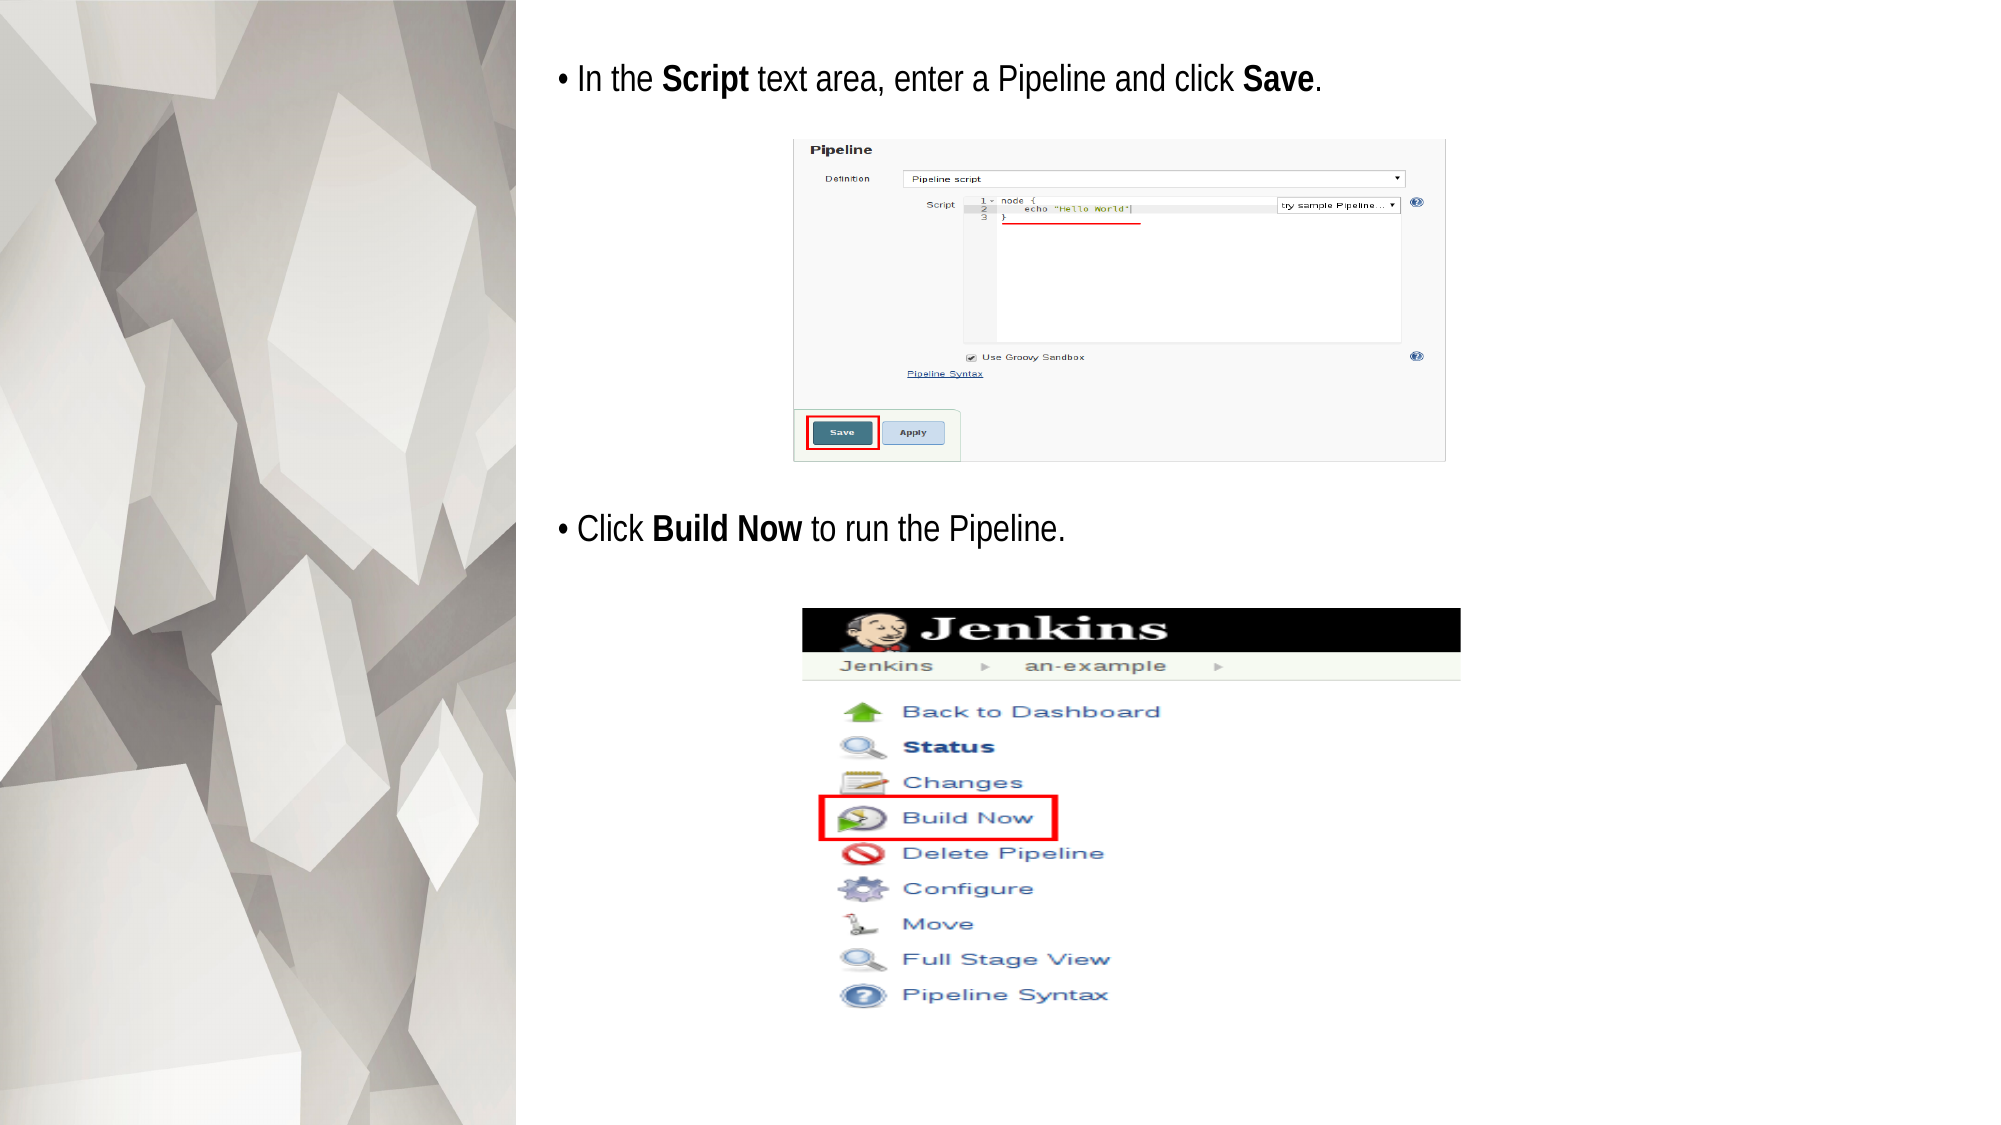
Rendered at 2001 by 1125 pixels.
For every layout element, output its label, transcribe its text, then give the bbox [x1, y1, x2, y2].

picture [789, 139, 1448, 464]
text_box • In the Script text area, enter a Pipeline and click Save. • Click Build Now to run the Pipeline. [543, 46, 1985, 917]
picture [0, 0, 516, 1125]
picture [802, 608, 1461, 1018]
